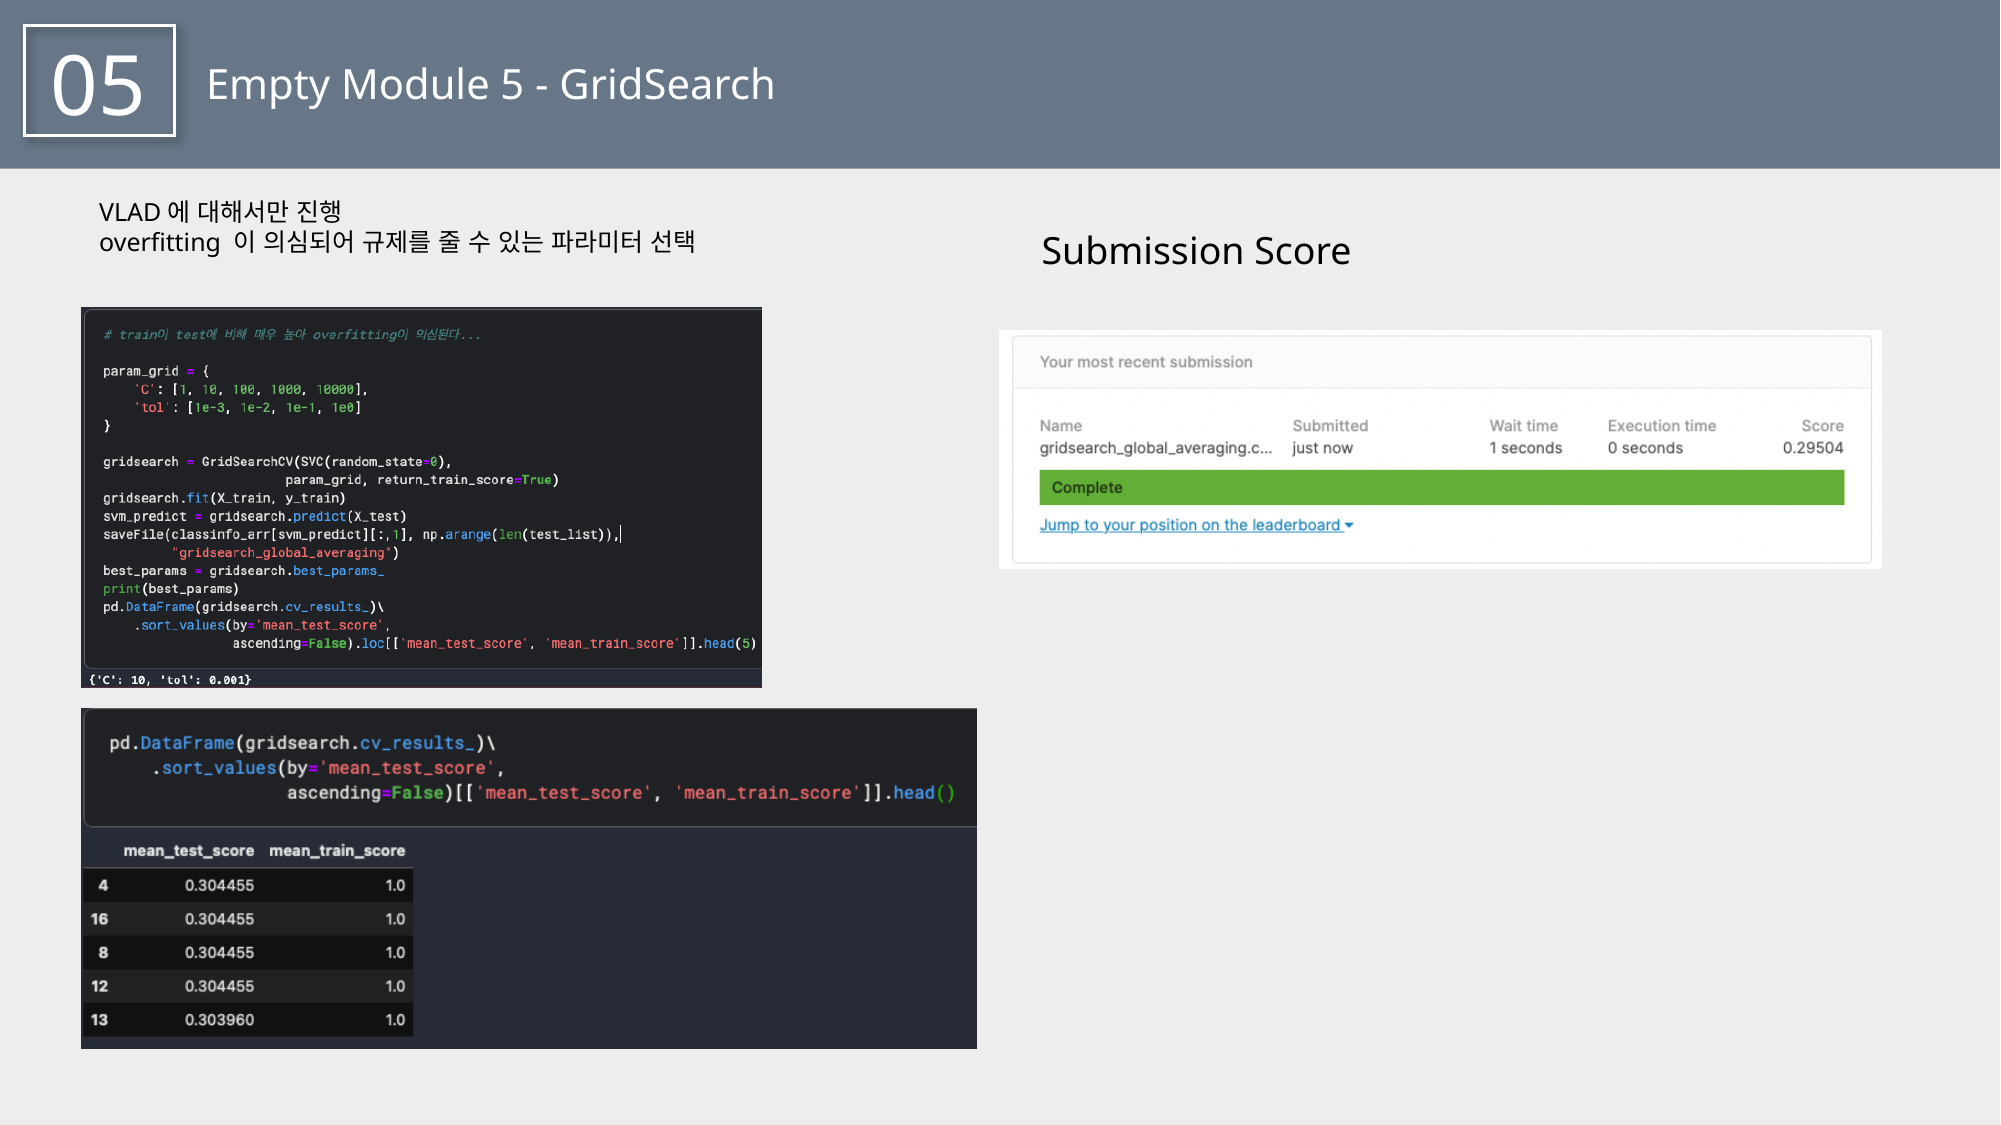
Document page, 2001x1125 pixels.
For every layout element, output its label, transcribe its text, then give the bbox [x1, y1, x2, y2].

text_box VLAD에 대해서만 진행 overfitting 이 의심되어 규제를 줄 수 있는 파라미터 선택 [84, 189, 766, 264]
text_box [0, 0, 2000, 170]
picture [999, 330, 1882, 570]
text_box 05 [36, 25, 161, 140]
picture [81, 708, 977, 1049]
text_box Empty Module 5 - GridSearch [191, 50, 1402, 116]
text_box [23, 24, 176, 137]
text_box Submission Score [1026, 220, 1367, 280]
picture [81, 307, 763, 688]
